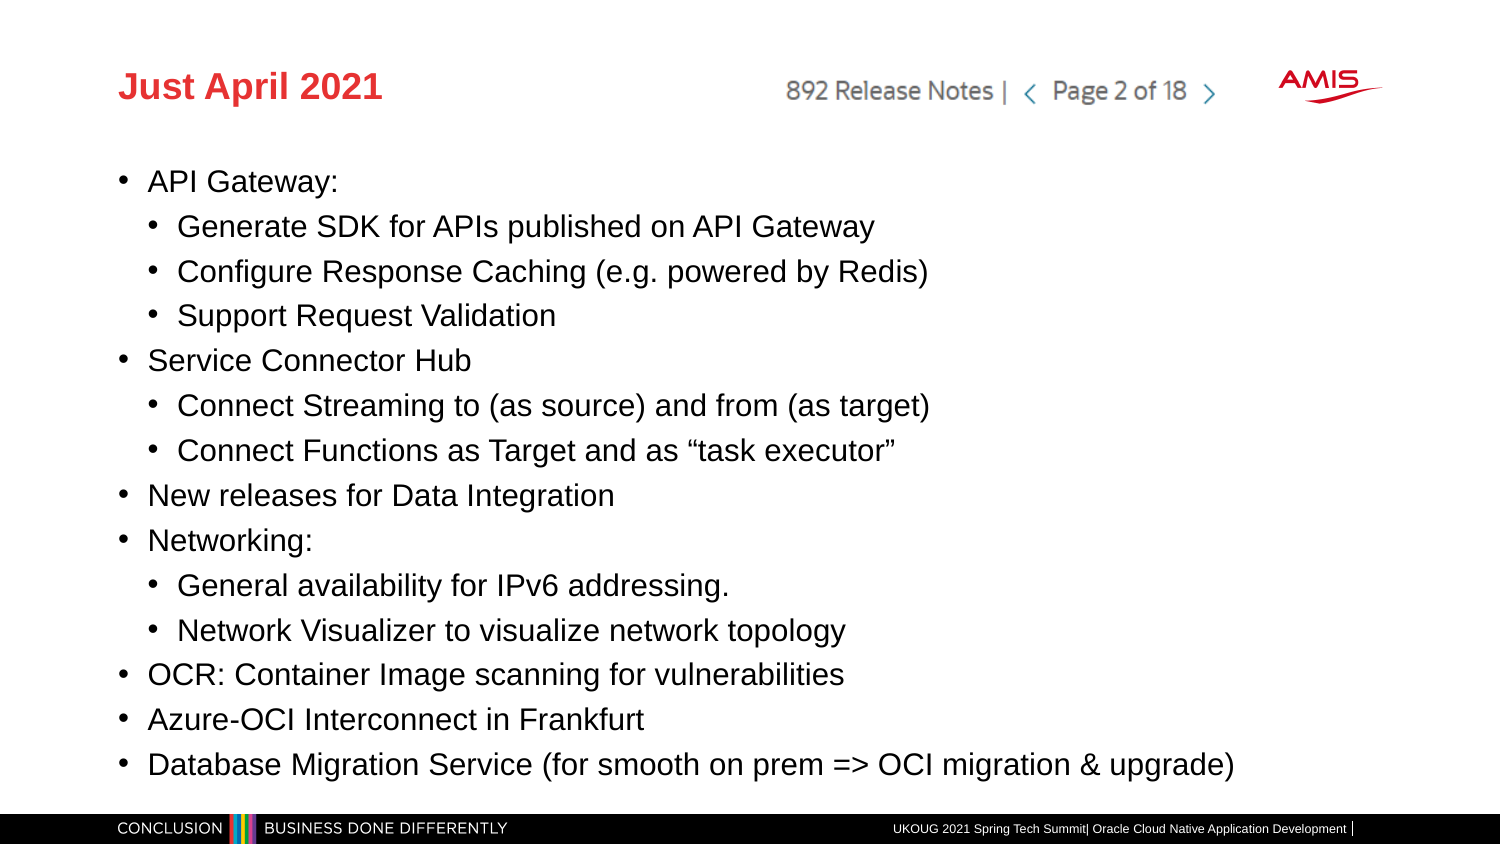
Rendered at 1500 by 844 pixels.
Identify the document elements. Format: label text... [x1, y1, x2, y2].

title Just April 2021 [118, 47, 1205, 130]
list API Gateway: Generate SDK for APIs published on API Gateway Configure Response Caching (e.g. powered by Redis) Support Request Validation Service Connector Hub Connect Streaming to (as source) and from (as target) Connect Functions as Target and as “task executor” New releases for Data Integration Networking: General availability for IPv6 addressing. Network Visualizer to visualize network topology OCR: Container Image scanning for vulnerabilities Azure-OCI Interconnect in Frankfurt Database Migration Service (for smooth on prem => OCI migration & upgrade) [118, 153, 1249, 774]
picture [0, 814, 236, 844]
picture [763, 58, 1388, 119]
picture [239, 814, 1500, 844]
footer UKOUG 2021 Spring Tech Summit| Oracle Cloud Native Application Development [814, 820, 1347, 839]
